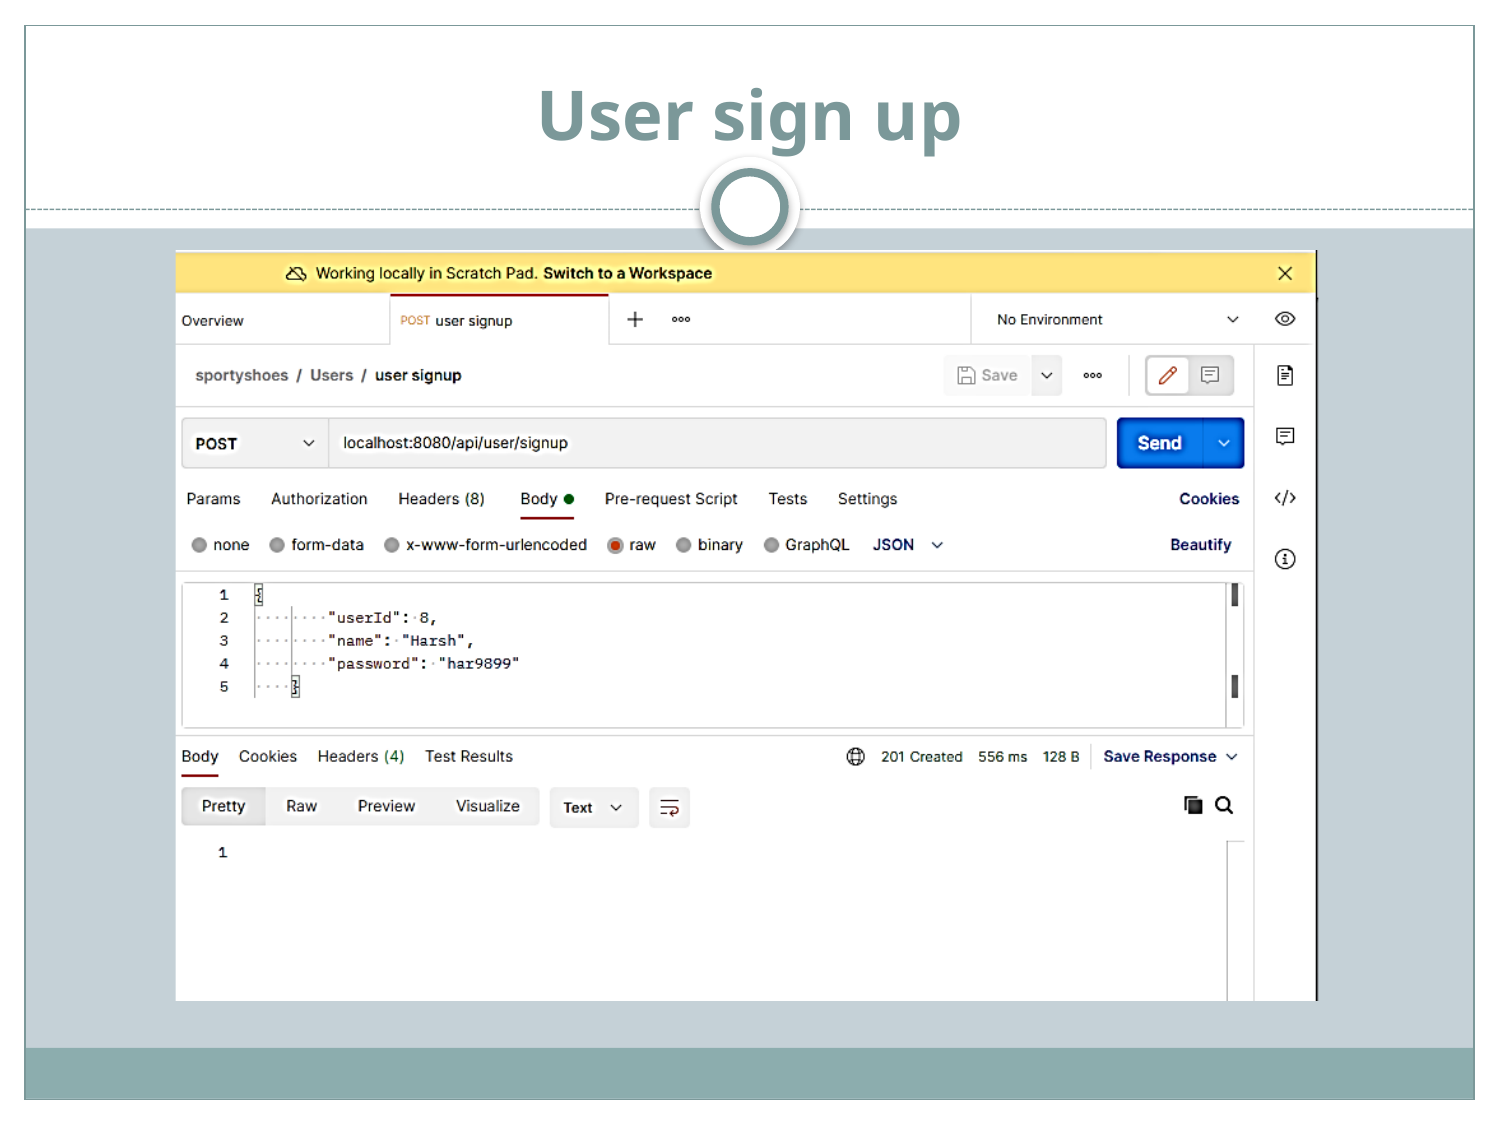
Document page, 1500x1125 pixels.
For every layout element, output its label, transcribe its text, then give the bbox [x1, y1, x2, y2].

title User sign up [49, 37, 1450, 162]
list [175, 250, 1319, 1001]
